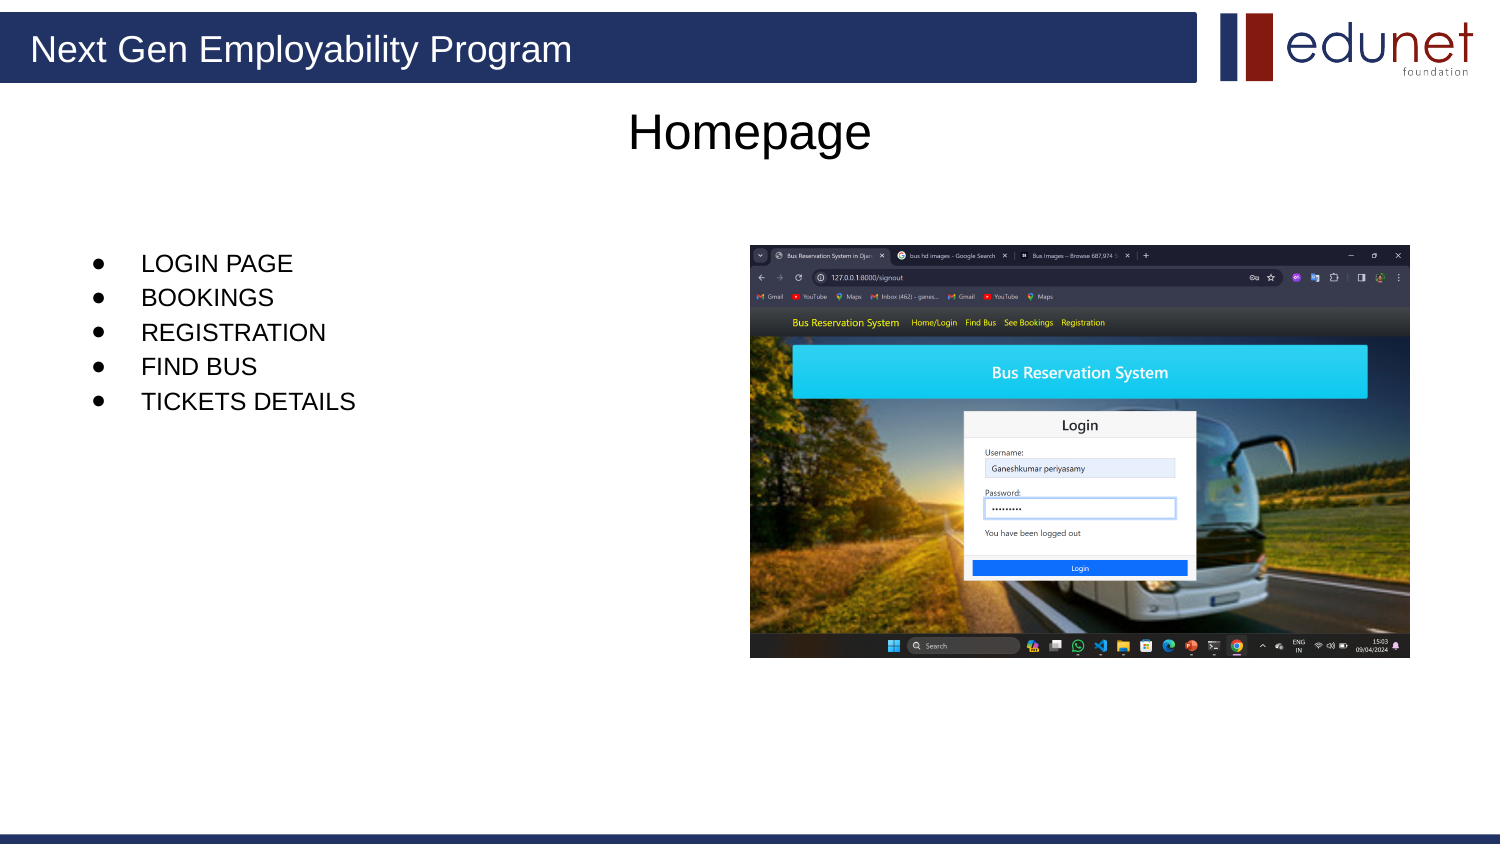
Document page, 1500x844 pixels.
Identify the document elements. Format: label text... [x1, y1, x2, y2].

title Homepage [25, 100, 1475, 175]
picture [1279, 14, 1482, 83]
picture [749, 245, 1411, 659]
list LOGIN PAGE BOOKINGS REGISTRATION FIND BUS TICKETS DETAILS [51, 227, 1478, 750]
